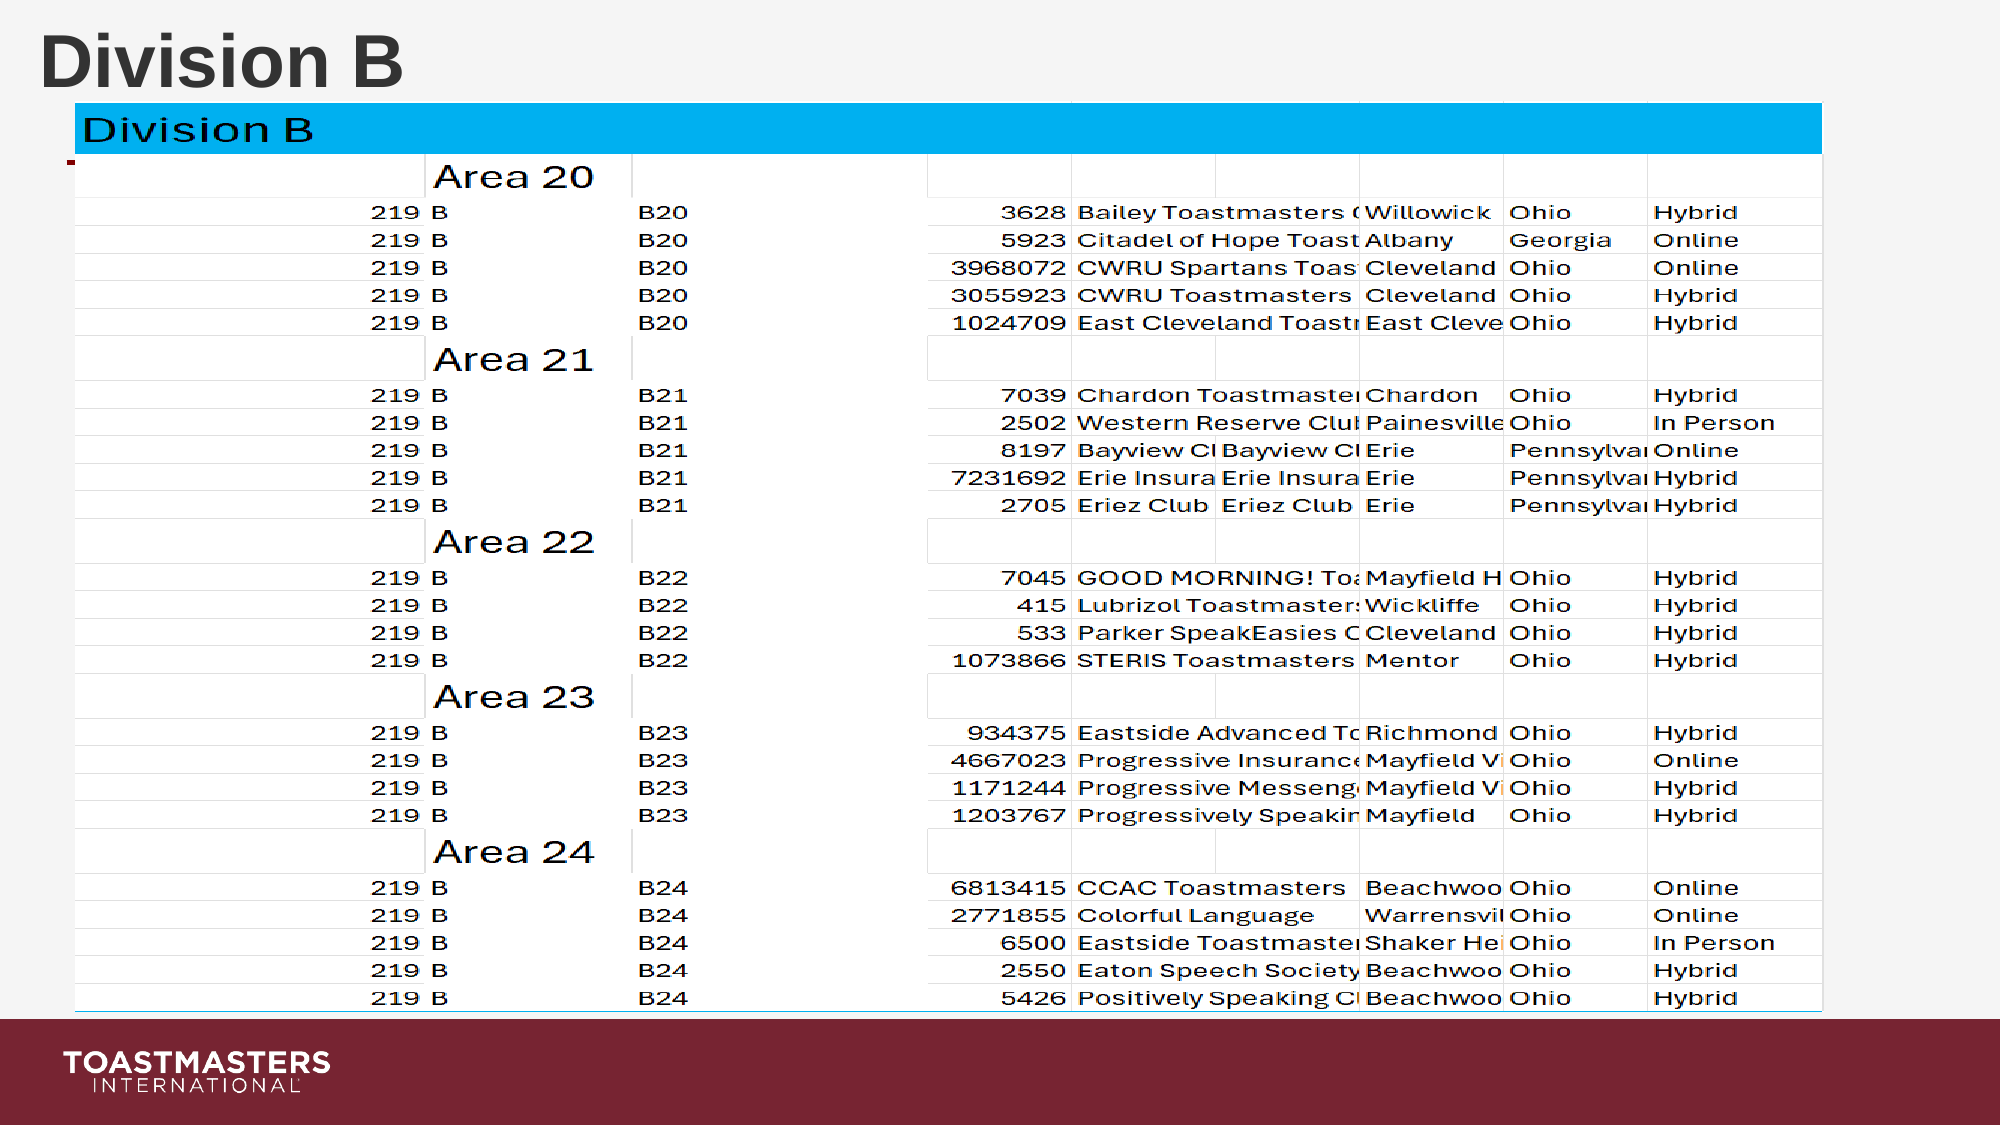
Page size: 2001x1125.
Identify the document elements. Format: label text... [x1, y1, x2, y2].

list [75, 101, 1824, 1012]
picture [51, 1036, 343, 1103]
title Division B [24, 13, 1059, 114]
